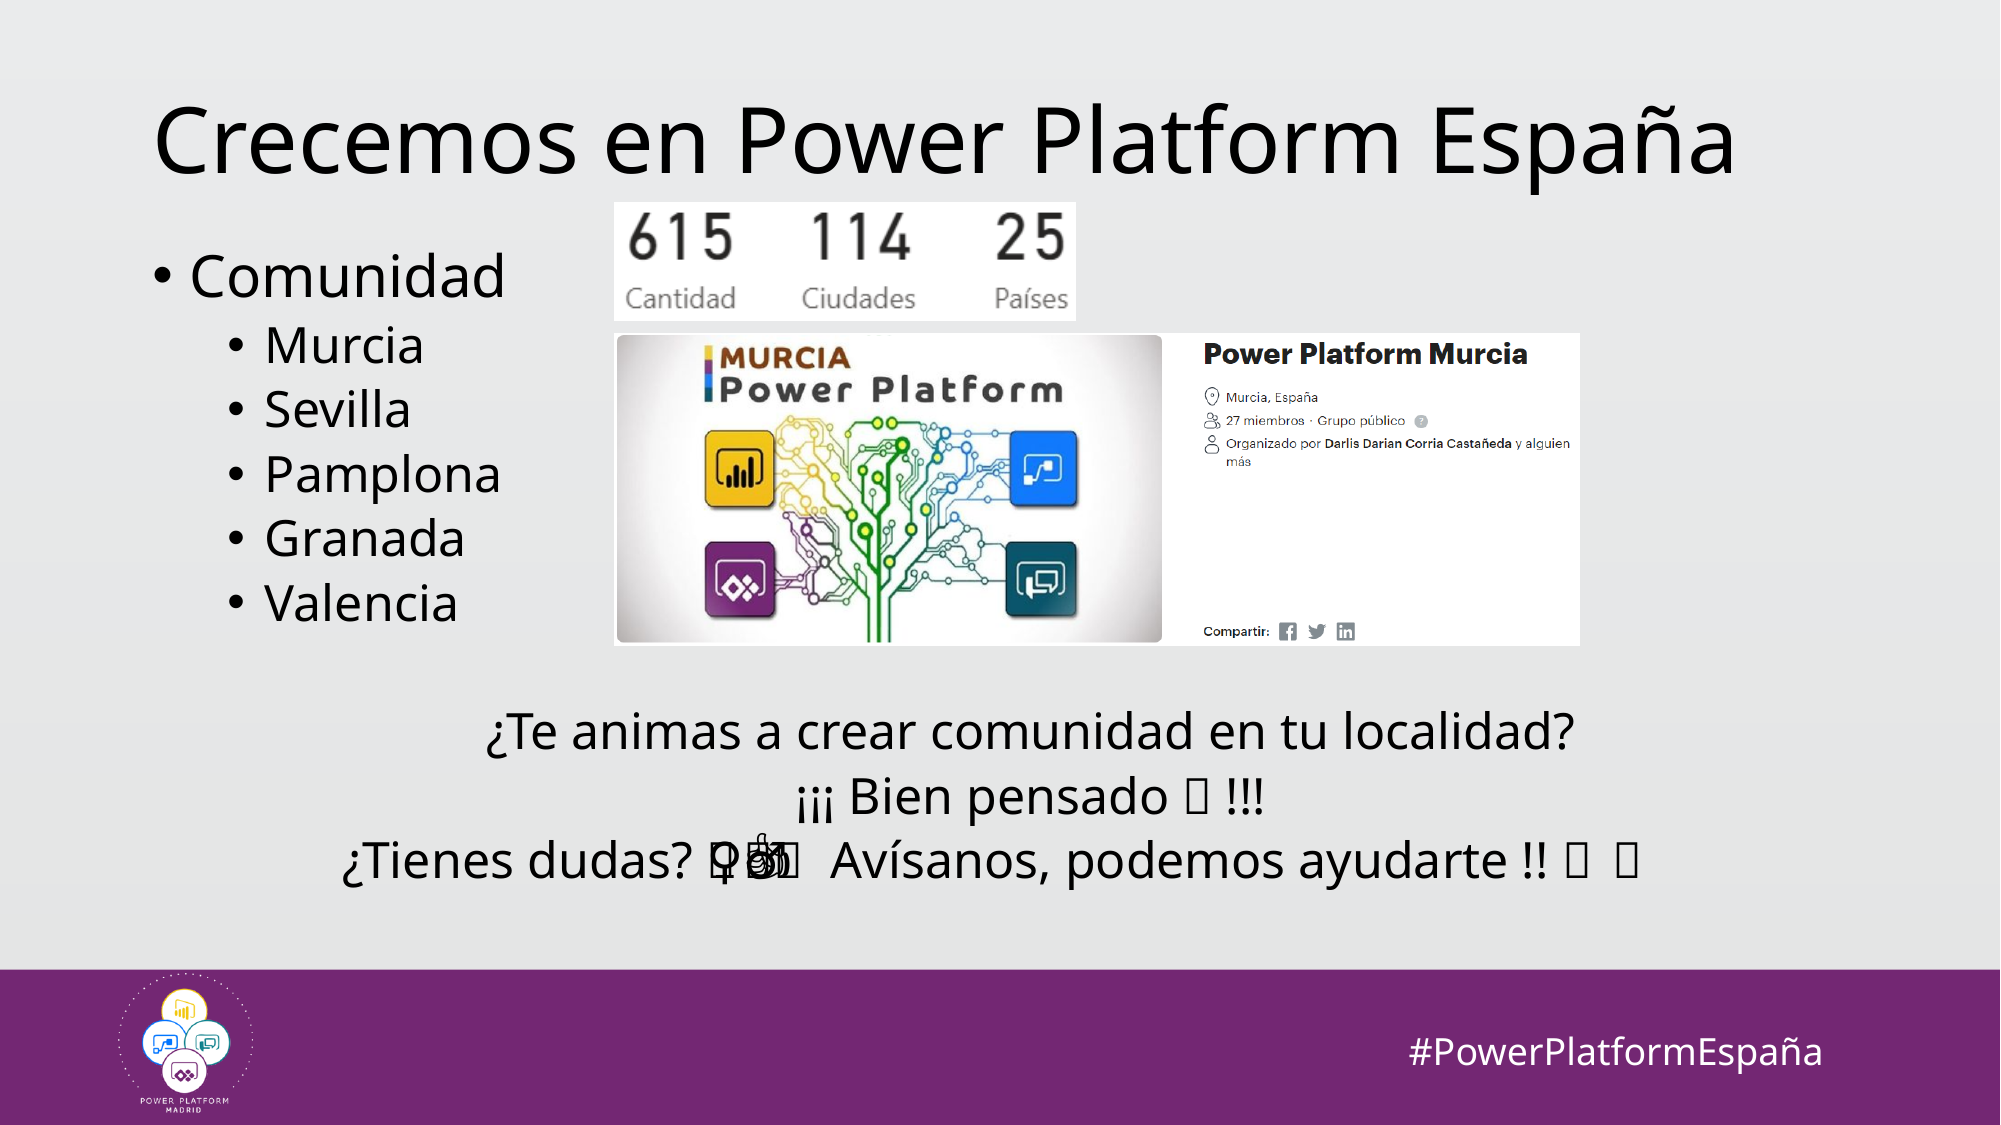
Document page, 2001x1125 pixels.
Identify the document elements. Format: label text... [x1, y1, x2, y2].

picture [614, 333, 1580, 646]
picture [614, 202, 1076, 321]
title Crecemos en Power Platform España [137, 59, 1863, 229]
picture [118, 973, 253, 1114]
list Comunidad Murcia Sevilla Pamplona Granada Valencia ¿Te animas a crear comunidad en tu localidad? ¡¡¡ Bien pensado 👏 !!! ¿Tienes dudas? 🤔🤷‍♀🤷‍♂ Avísanos, podemos ayudarte !! 👍🙂 [137, 239, 1863, 954]
